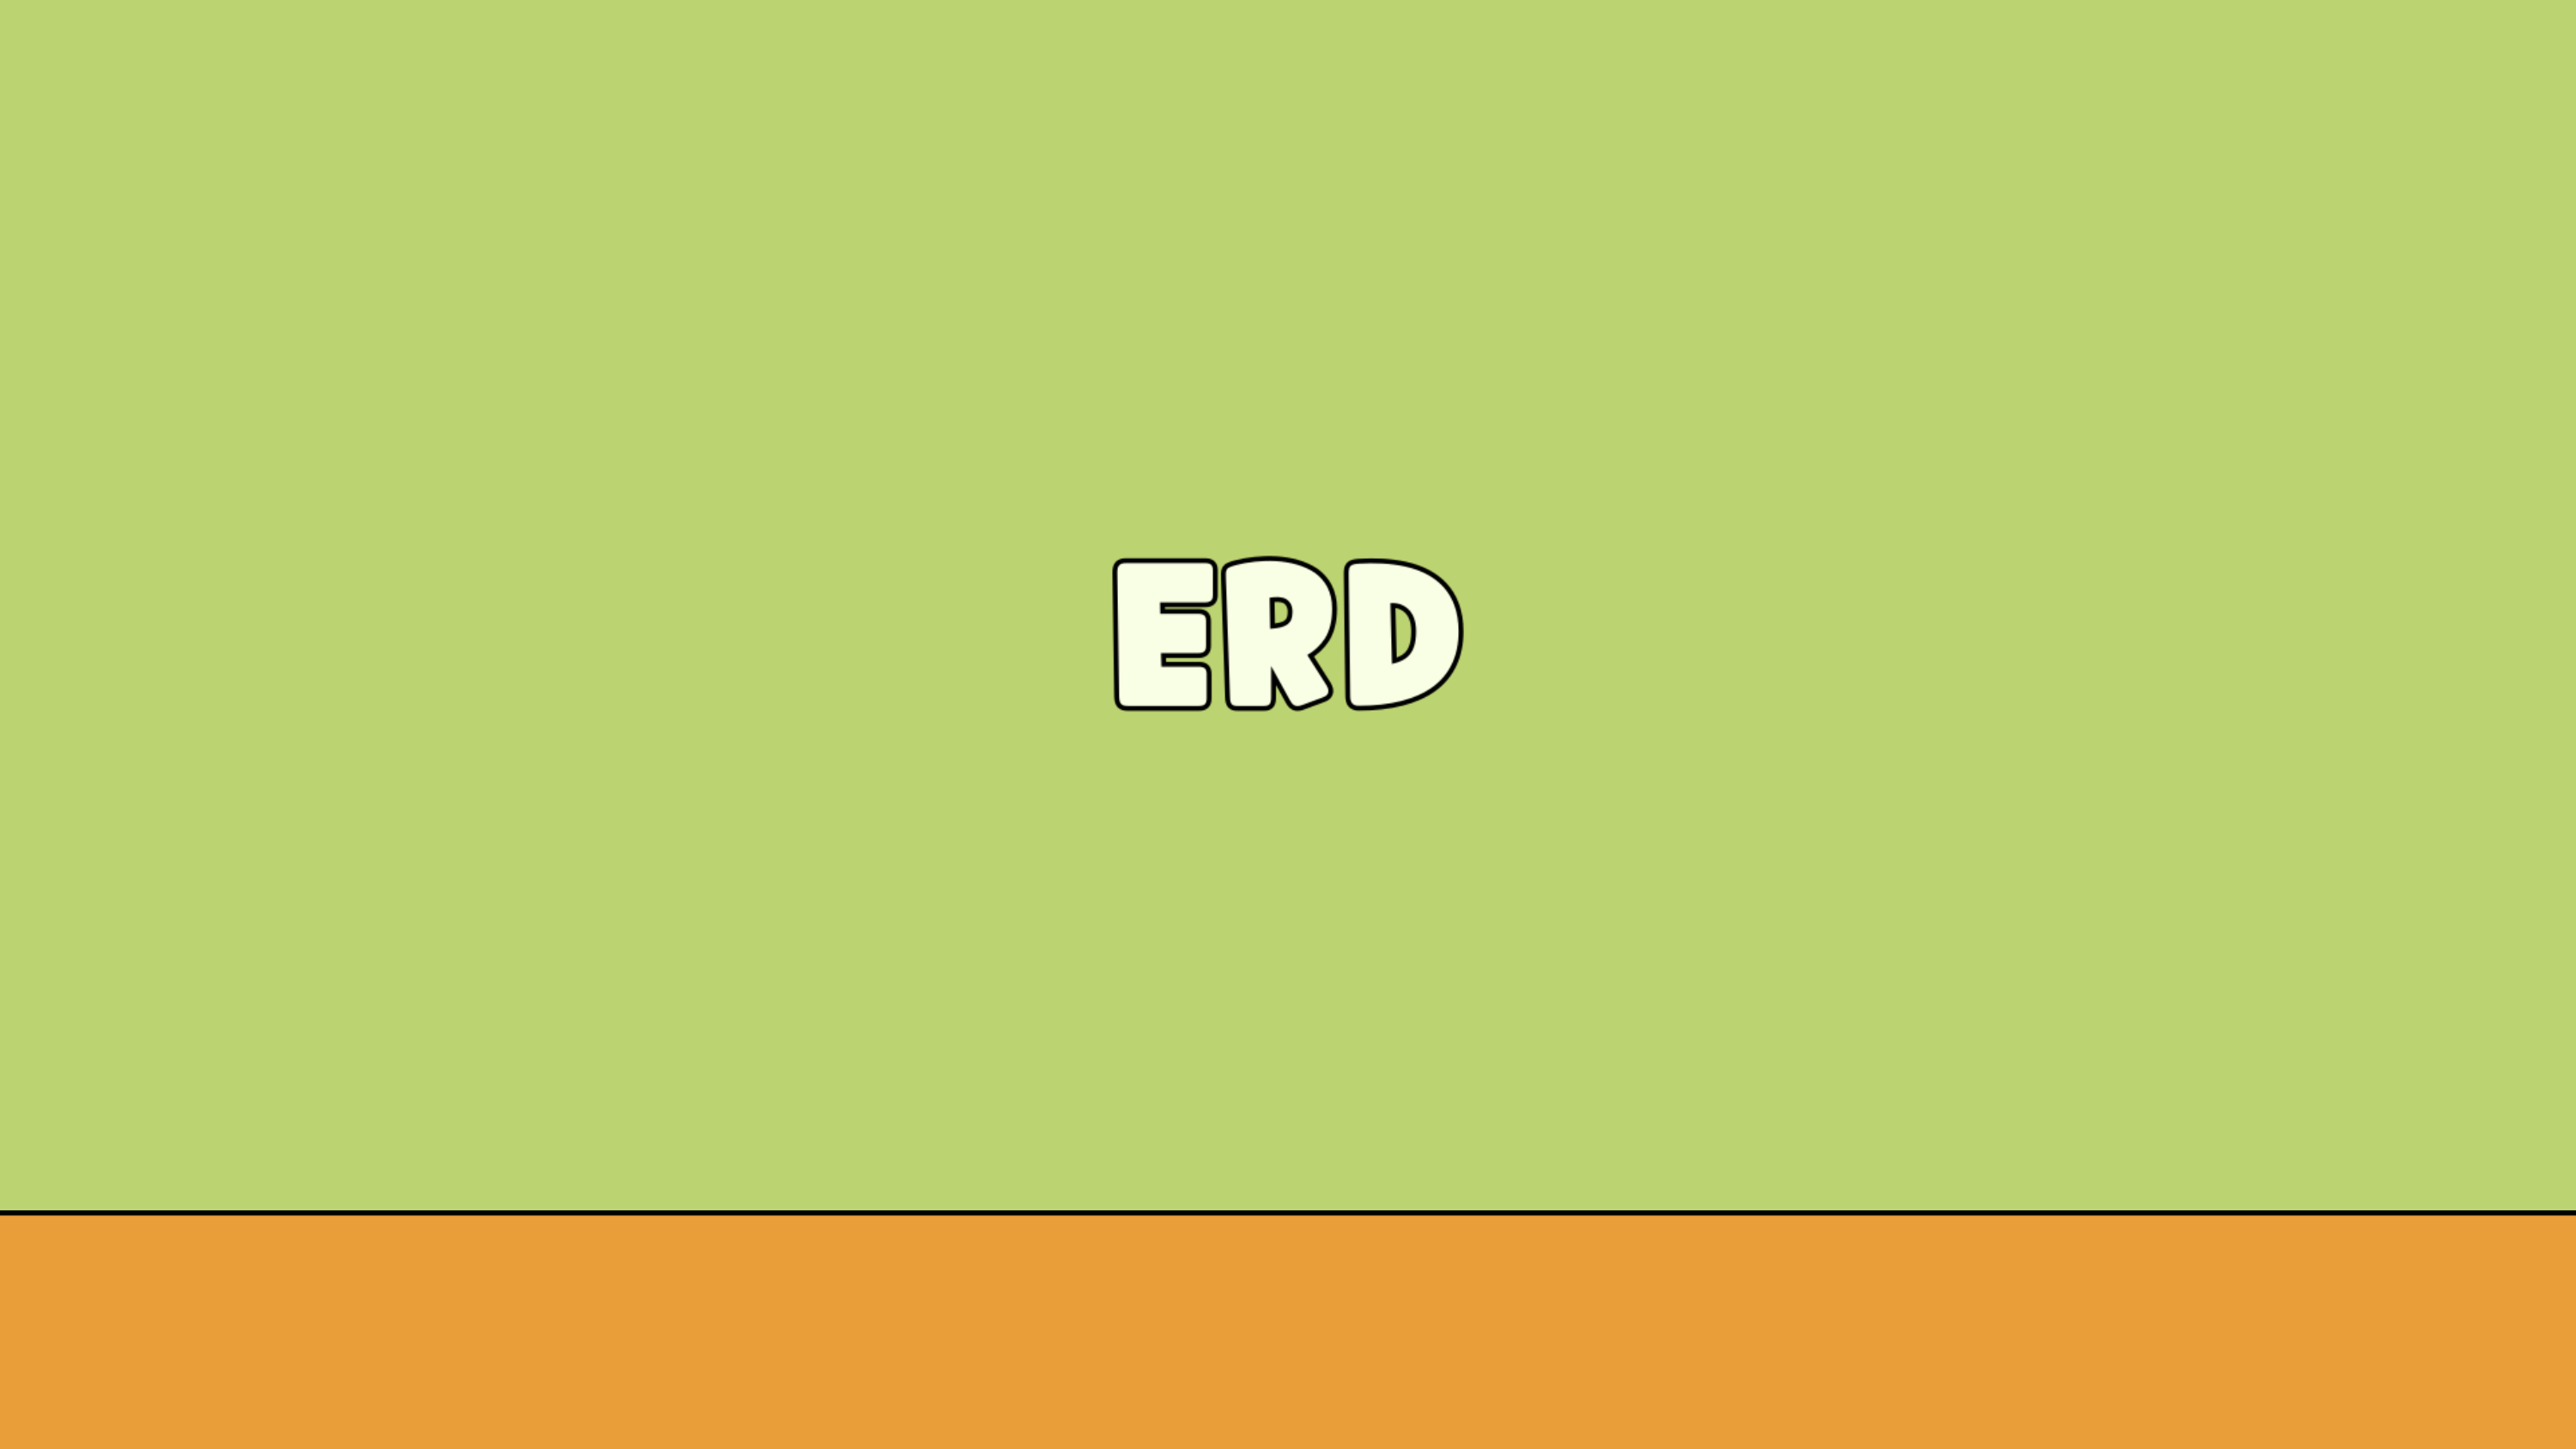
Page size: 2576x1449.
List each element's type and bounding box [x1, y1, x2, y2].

picture [0, 423, 2435, 1045]
picture [0, 1210, 2576, 1449]
